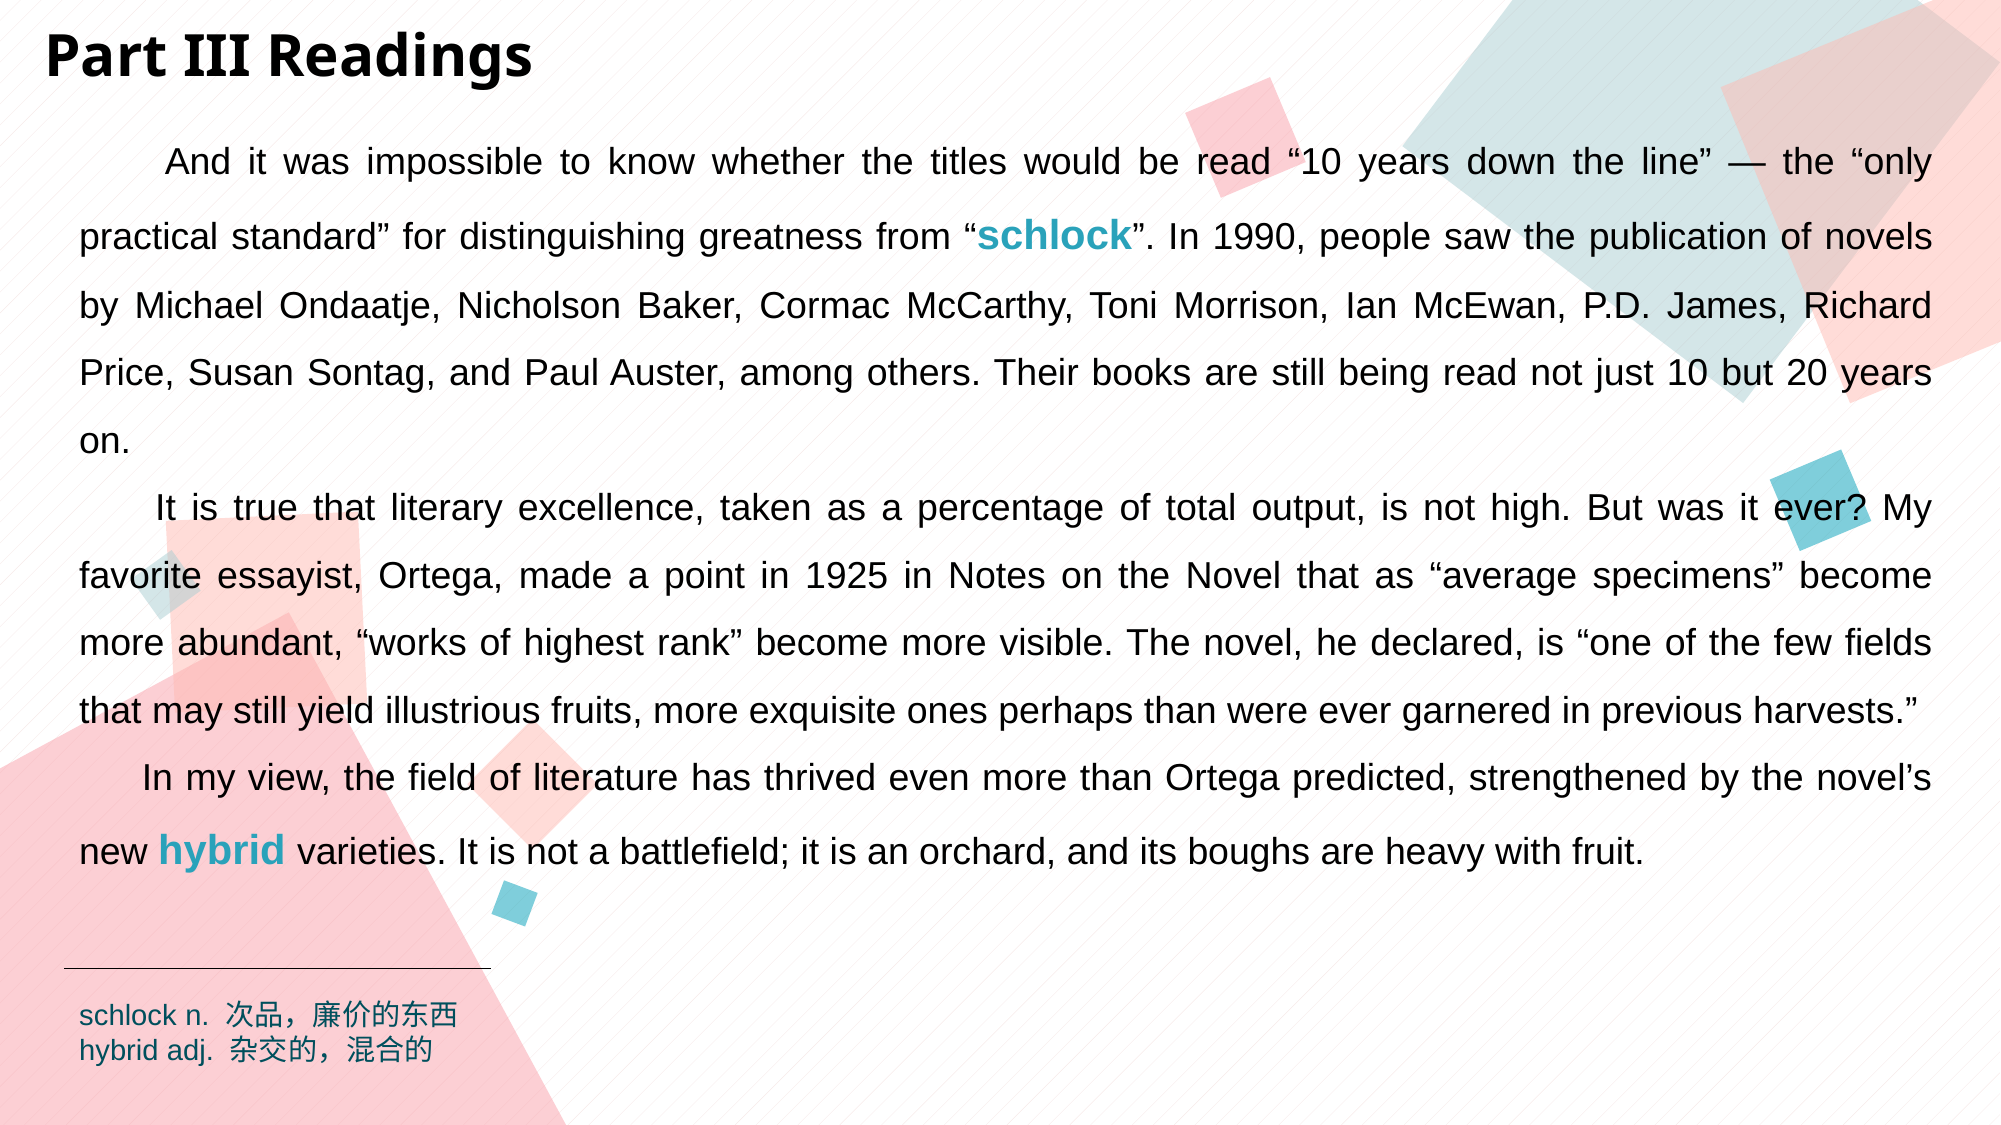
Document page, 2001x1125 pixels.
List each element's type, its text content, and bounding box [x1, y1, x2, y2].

text_box And it was impossible to know whether the titles would be read “10 years down the line” — the “only practical standard” for distinguishing greatness from “schlock”. In 1990, people saw the publication of novels by Michael Ondaatje, Nicholson Baker, Cormac McCarthy, Toni Morrison, Ian McEwan, P.D. James, Richard Price, Susan Sontag, and Paul Auster, among others. Their books are still being read not just 10 but 20 years on. It is true that literary excellence, taken as a percentage of total output, is not high. But was it ever? My favorite essayist, Ortega, made a point in 1925 in Notes on the Novel that as “average specimens” become more abundant, “works of highest rank” become more visible. The novel, he declared, is “one of the few fields that may still yield illustrious fruits, more exquisite ones perhaps than were ever garnered in previous harvests.” In my view, the field of literature has thrived even more than Ortega predicted, strengthened by the novel’s new hybrid varieties. It is not a battlefield; it is an orchard, and its boughs are heavy with fruit. [64, 100, 1948, 881]
text_box Part III Readings [29, 14, 949, 101]
text_box schlock n. 次品，廉价的东西 hybrid adj. 杂交的，混合的 [64, 988, 1022, 1074]
